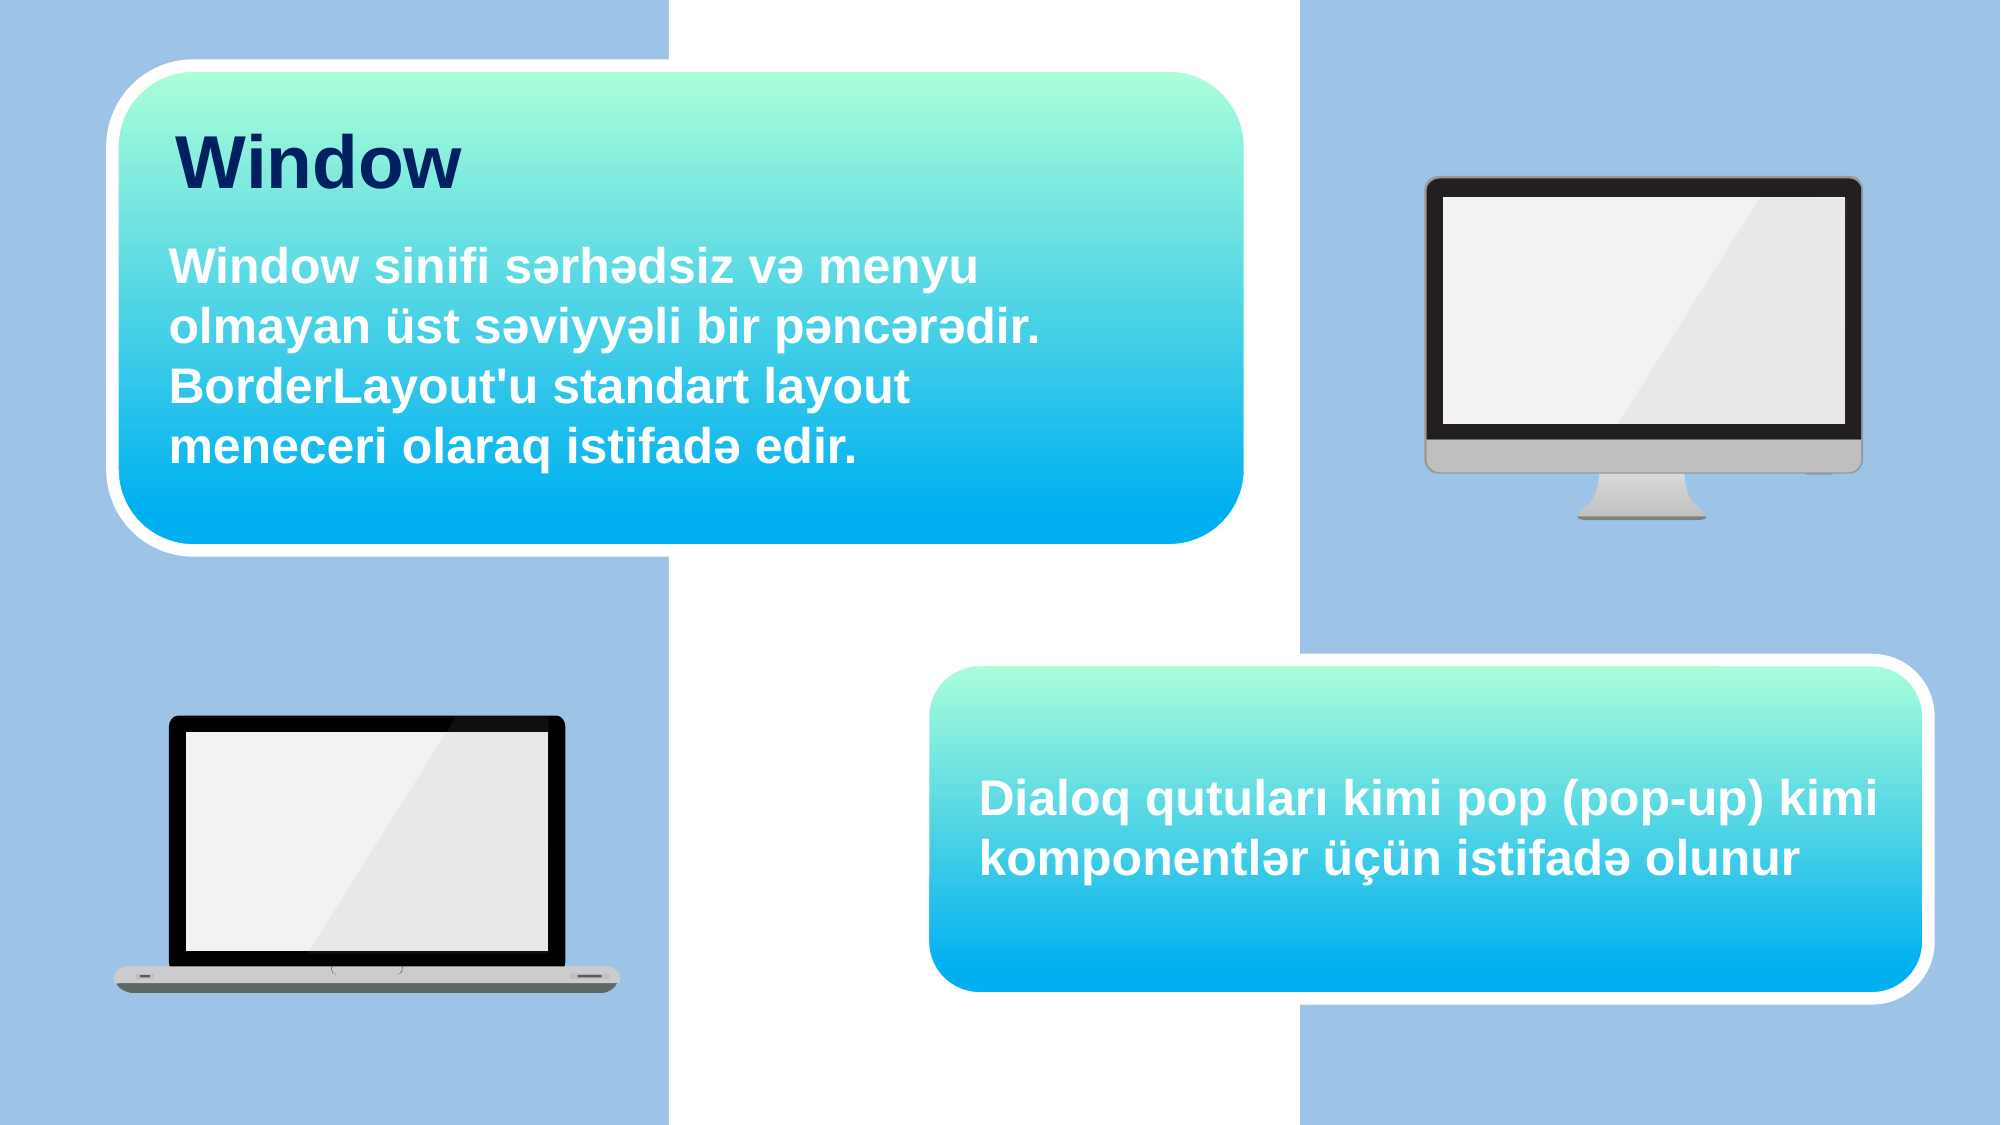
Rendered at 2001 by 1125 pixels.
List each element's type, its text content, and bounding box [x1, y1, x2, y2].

text_box Window [161, 106, 478, 211]
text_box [111, 713, 622, 994]
text_box [110, 63, 1253, 553]
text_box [1422, 173, 1866, 523]
text_box Dialoq qutuları kimi pop (pop-up) kimi komponentlər üçün istifadə olunur [963, 713, 1964, 893]
text_box Window sinifi sərhədsiz və menyu olmayan üst səviyyəli bir pəncərədir. BorderLayout'u standart layout meneceri olaraq istifadə edir. [153, 225, 1154, 481]
text_box [667, 0, 1302, 1125]
text_box [920, 657, 1931, 1001]
